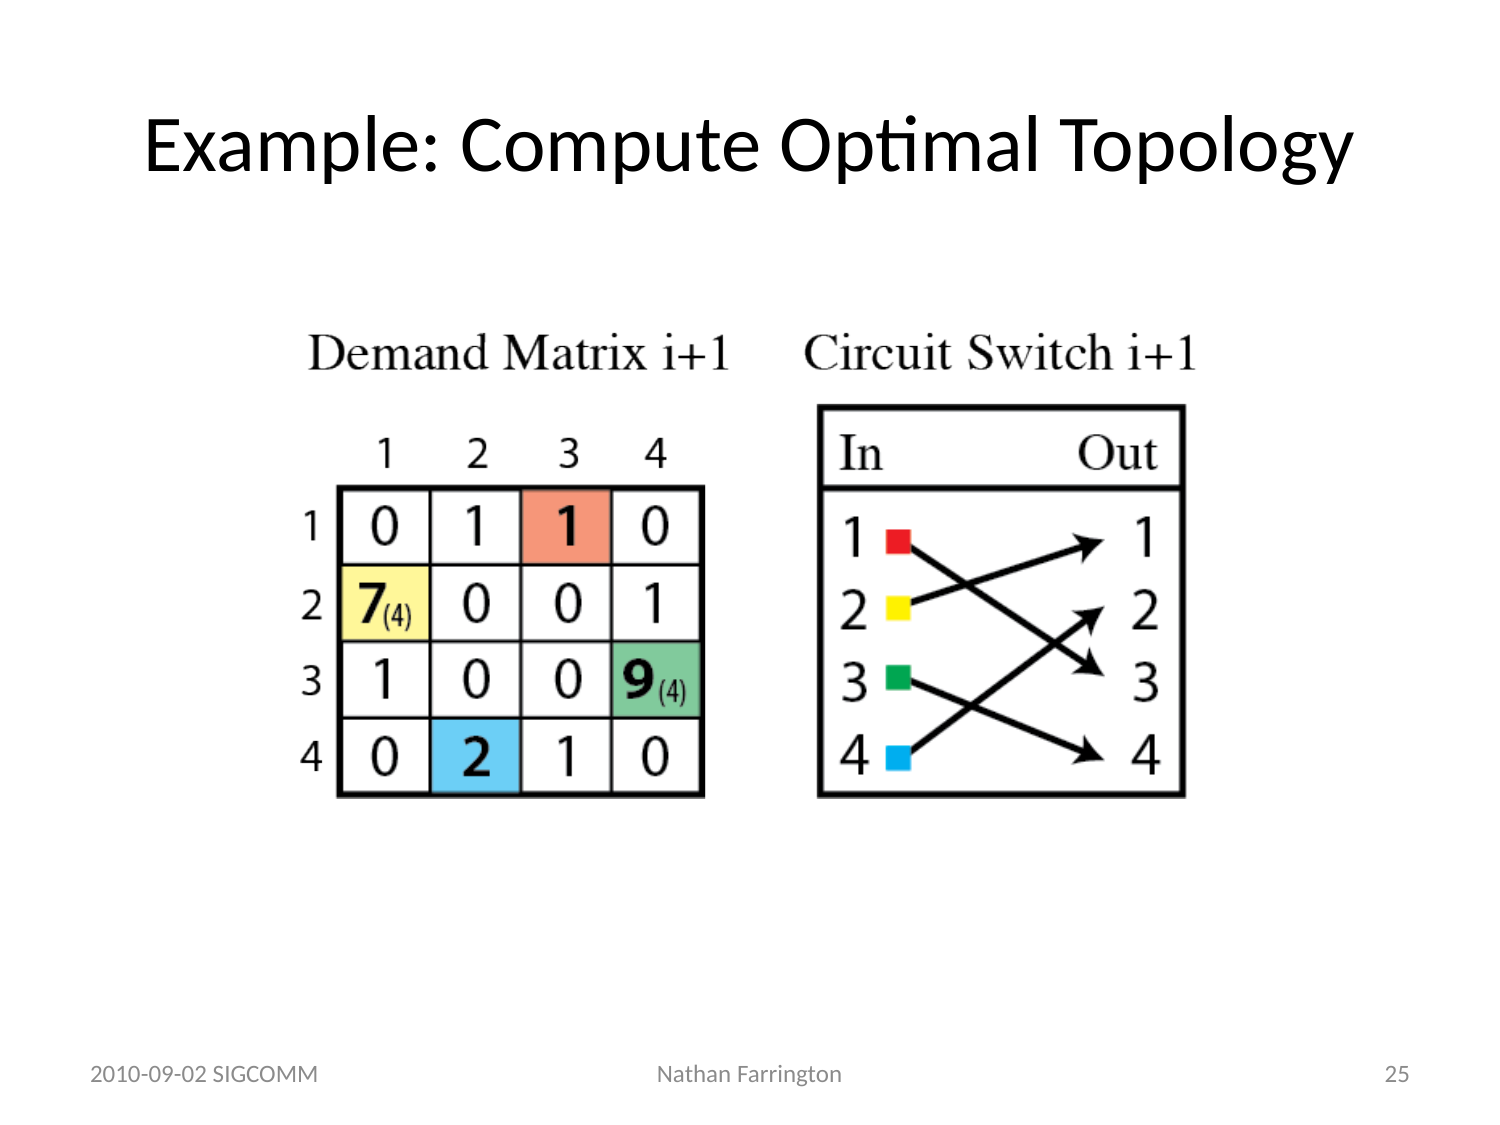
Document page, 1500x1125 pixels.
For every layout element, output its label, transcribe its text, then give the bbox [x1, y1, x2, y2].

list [299, 314, 1201, 811]
footer Nathan Farrington [512, 1042, 988, 1103]
slide_number 25 [1074, 1042, 1425, 1103]
title Example: Compute Optimal Topology [75, 45, 1425, 233]
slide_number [75, 1042, 425, 1103]
